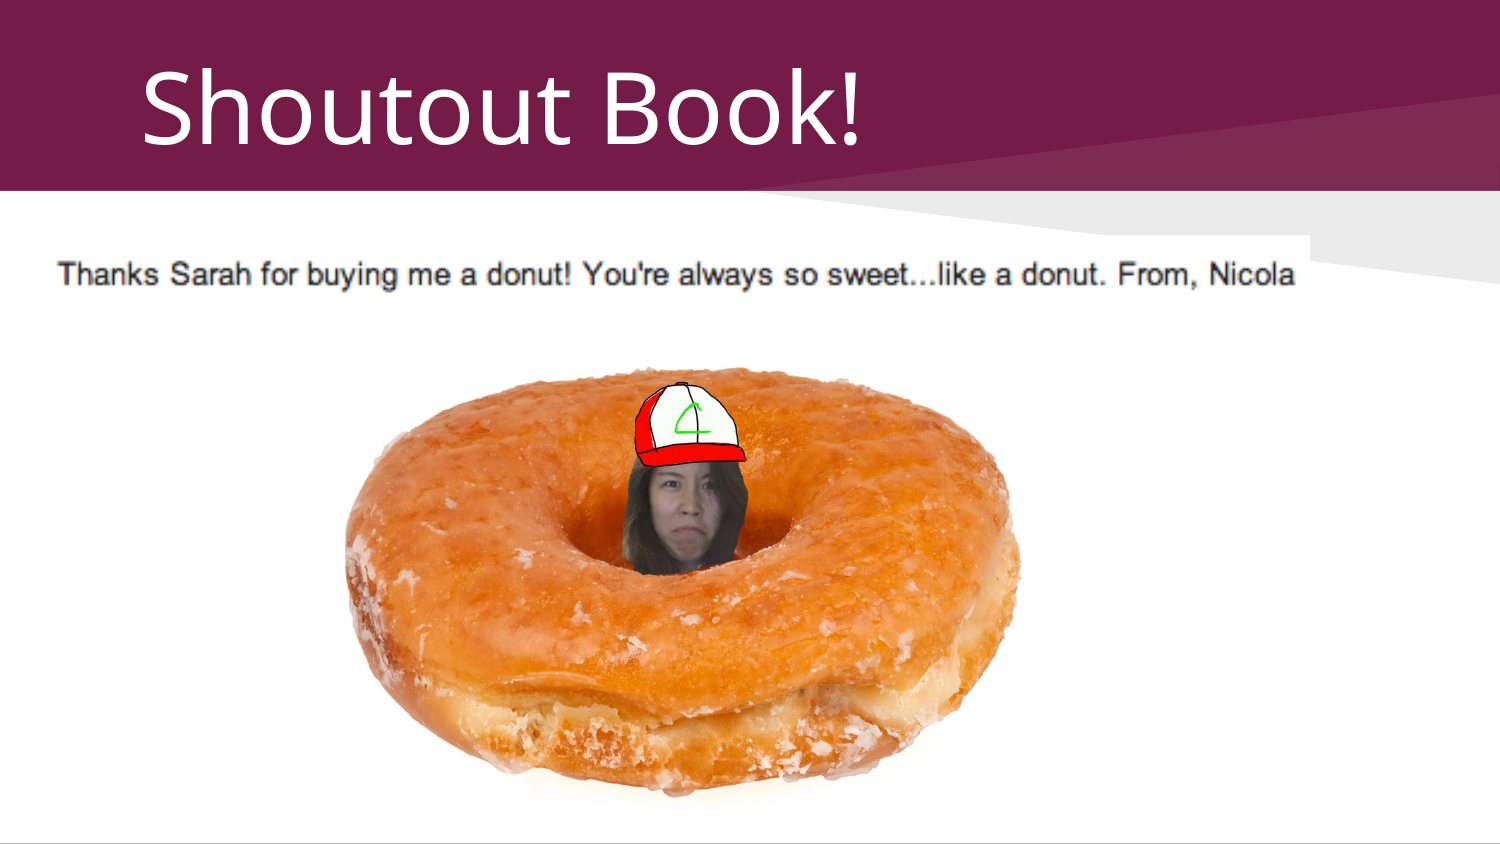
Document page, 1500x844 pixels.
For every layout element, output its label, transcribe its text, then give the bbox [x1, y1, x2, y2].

title Shoutout Book! [75, 33, 1425, 175]
picture [323, 347, 1040, 817]
picture [53, 234, 1310, 310]
